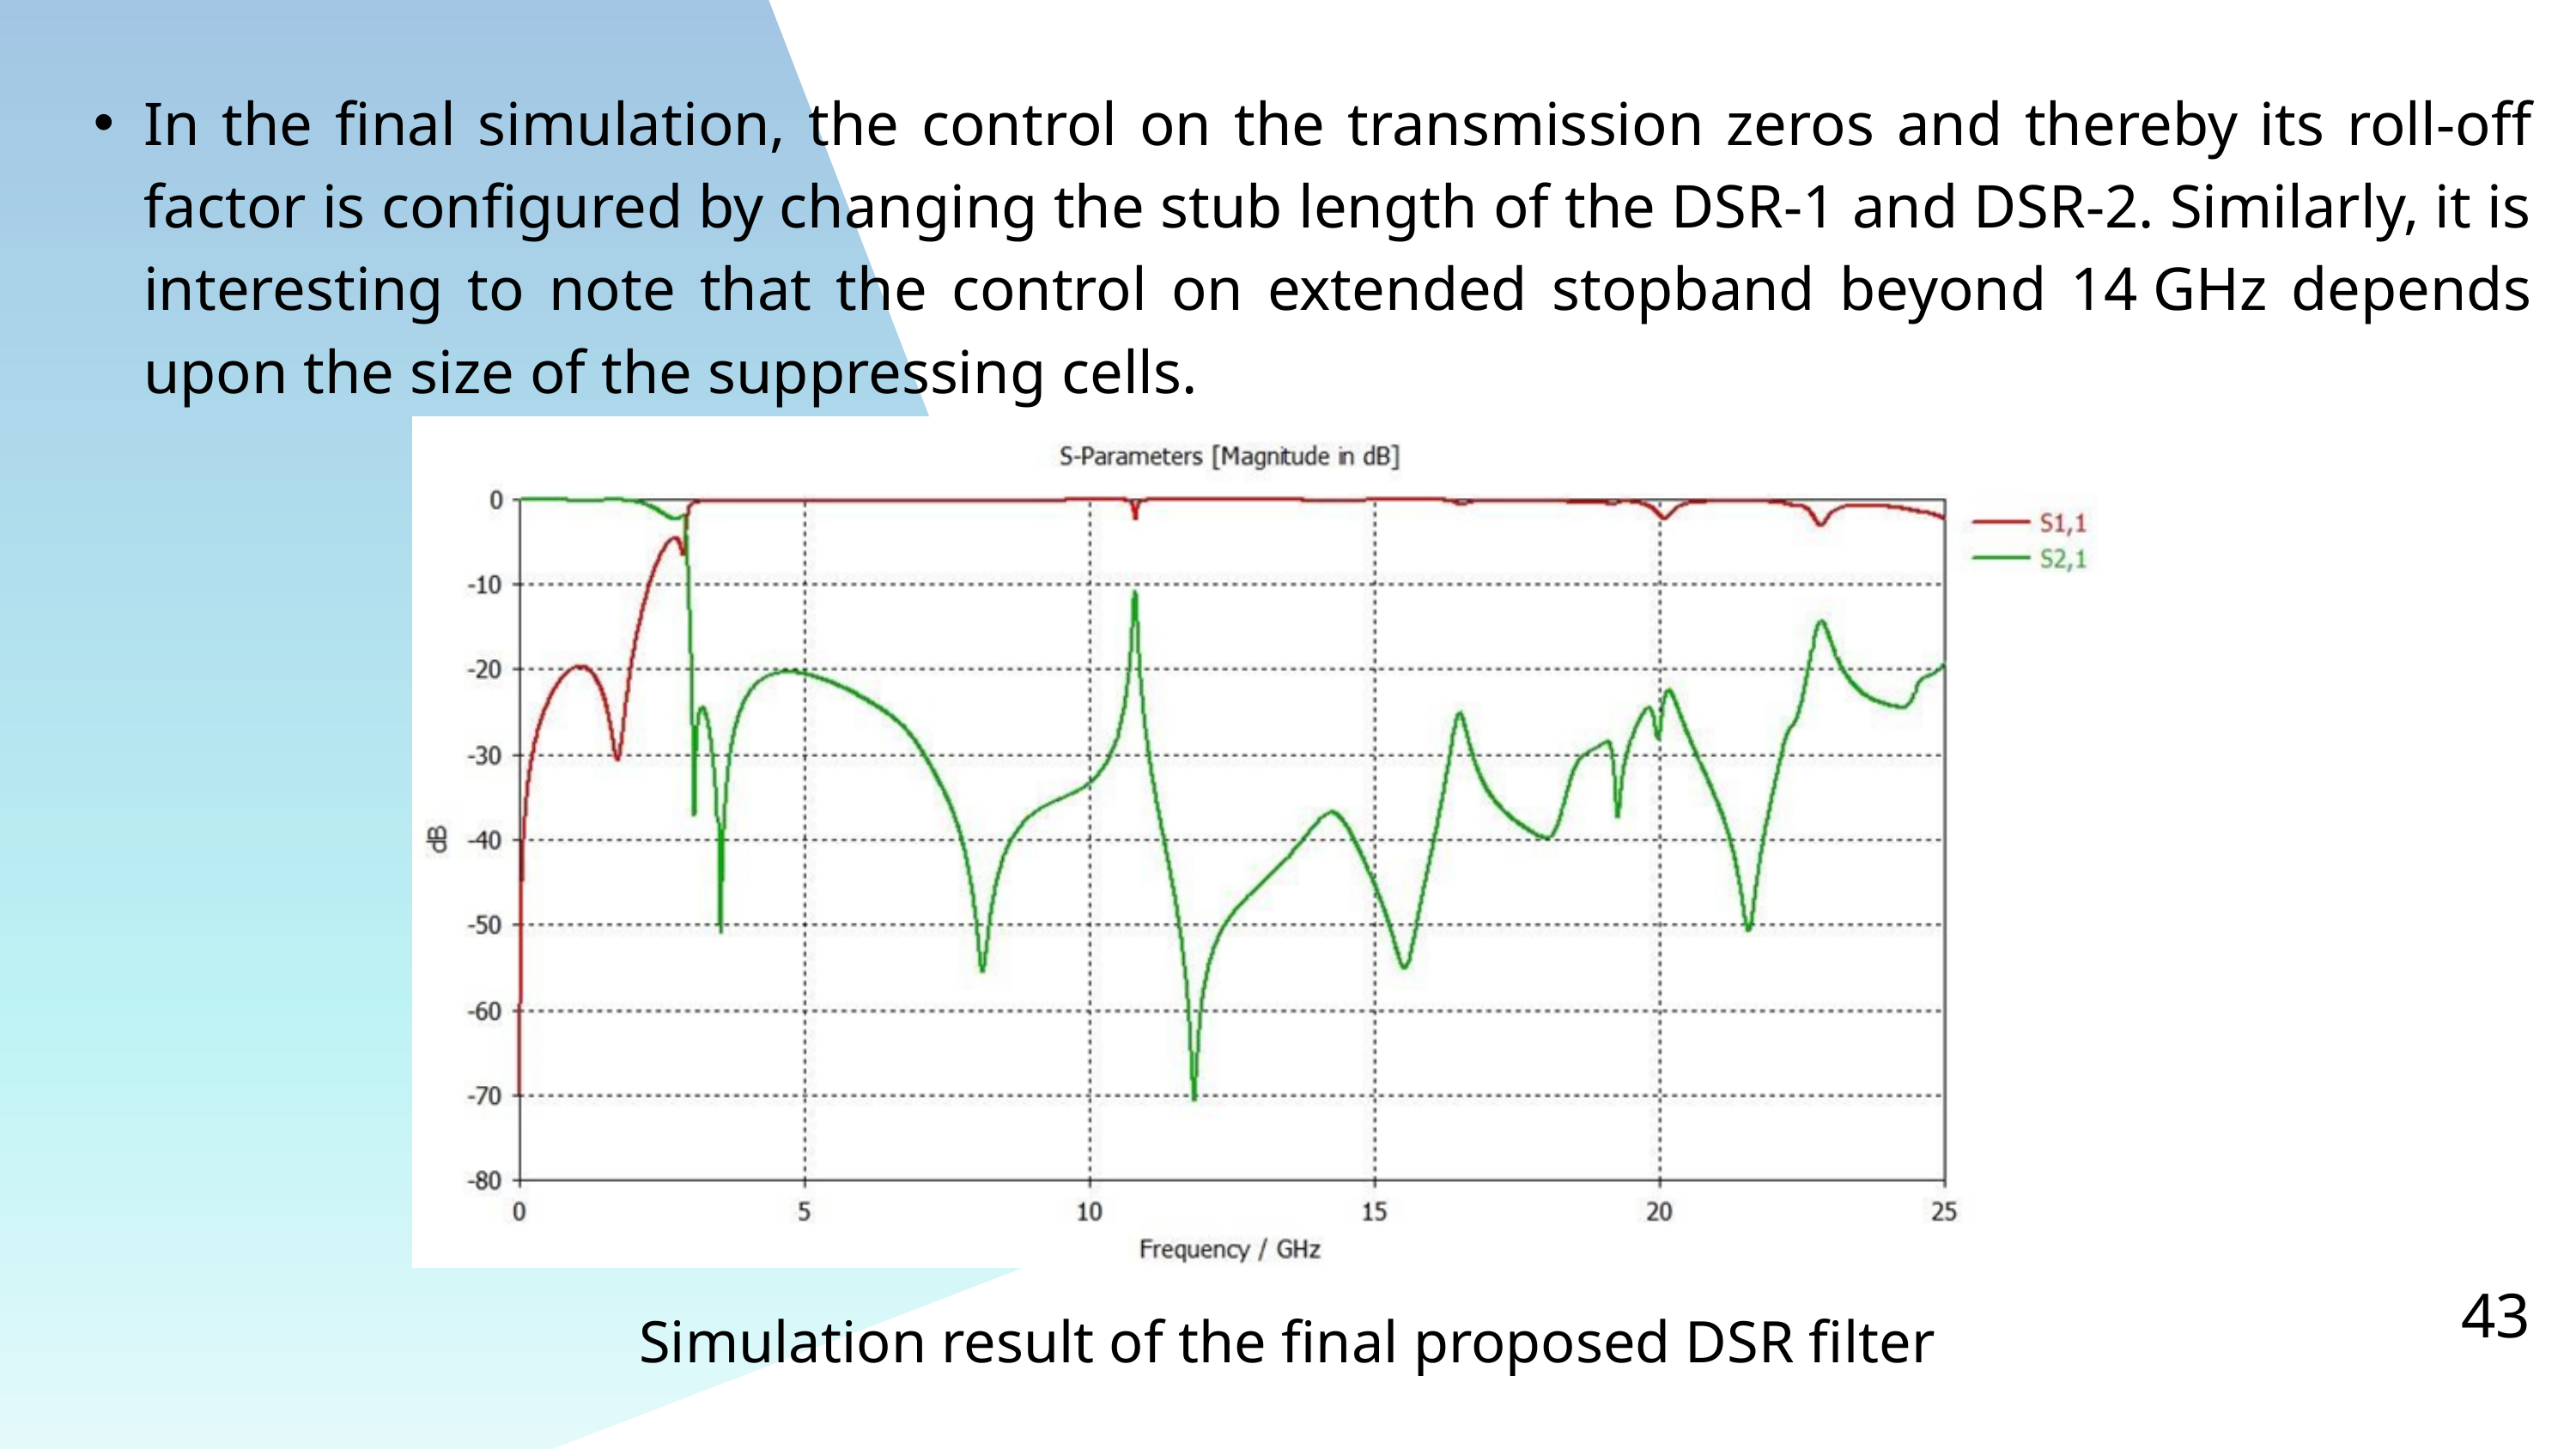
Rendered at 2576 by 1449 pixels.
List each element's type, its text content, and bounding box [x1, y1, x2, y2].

text_box Simulation result of the final proposed DSR filter [86, 1294, 2490, 1449]
text_box 43 [2423, 1264, 2569, 1350]
text_box [412, 488, 2098, 1268]
text_box [0, 0, 1024, 1449]
text_box In the final simulation, the control on the transmission zeros and thereby its roll-off factor is configured by changing the stub length of the DSR-1 and DSR-2. Similarly, it is interesting to note that the control on extended stopband beyond 14 GHz depends upon the size of the suppressing cells. [43, 74, 2533, 488]
